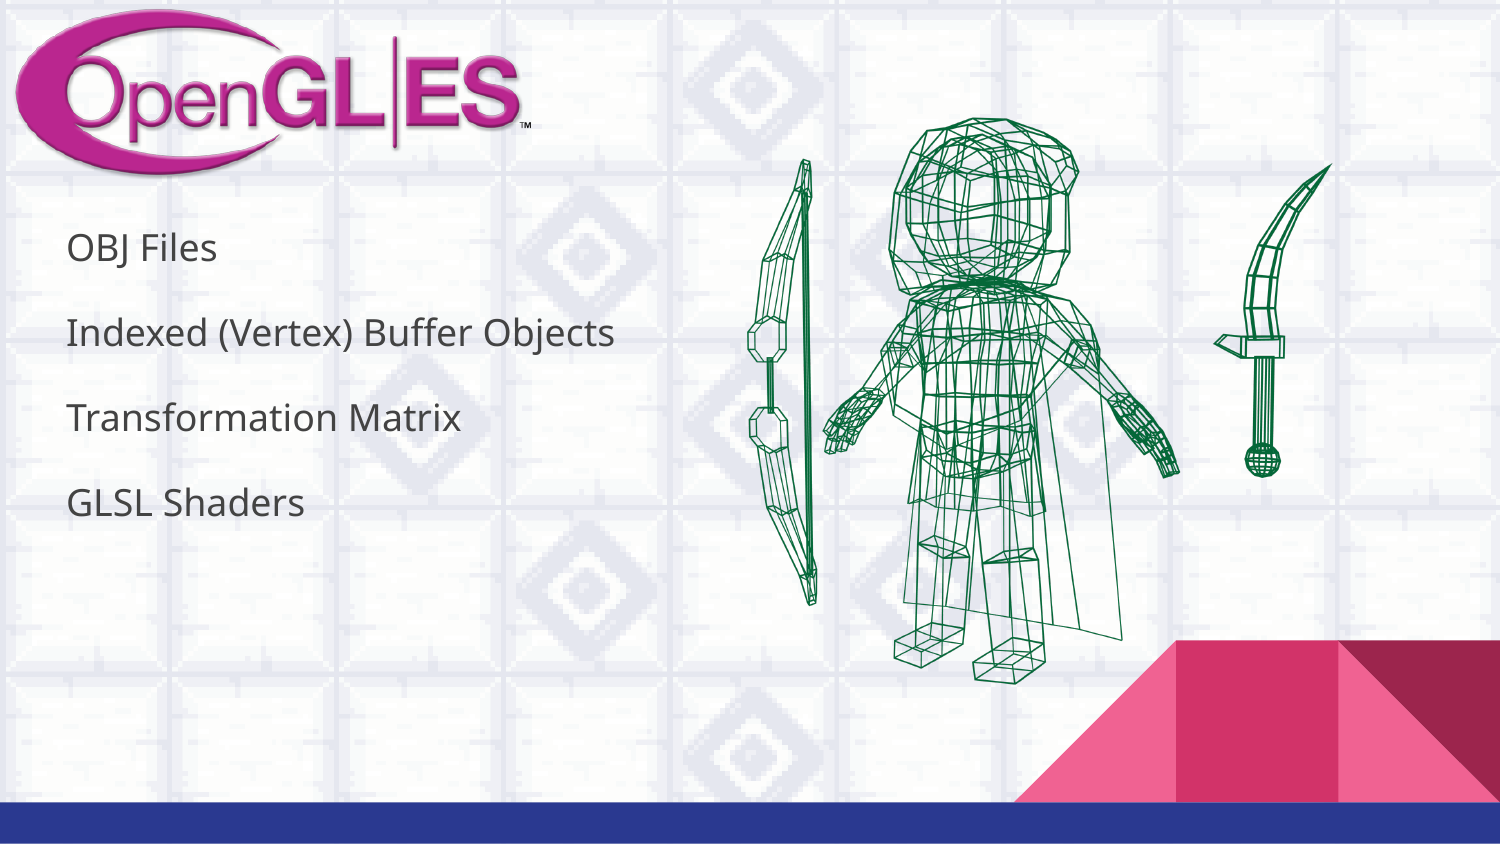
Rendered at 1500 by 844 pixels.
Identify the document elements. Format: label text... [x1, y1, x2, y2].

list OBJ Files Indexed (Vertex) Buffer Objects Transformation Matrix GLSL Shaders [51, 201, 1449, 750]
picture [0, 0, 1500, 802]
